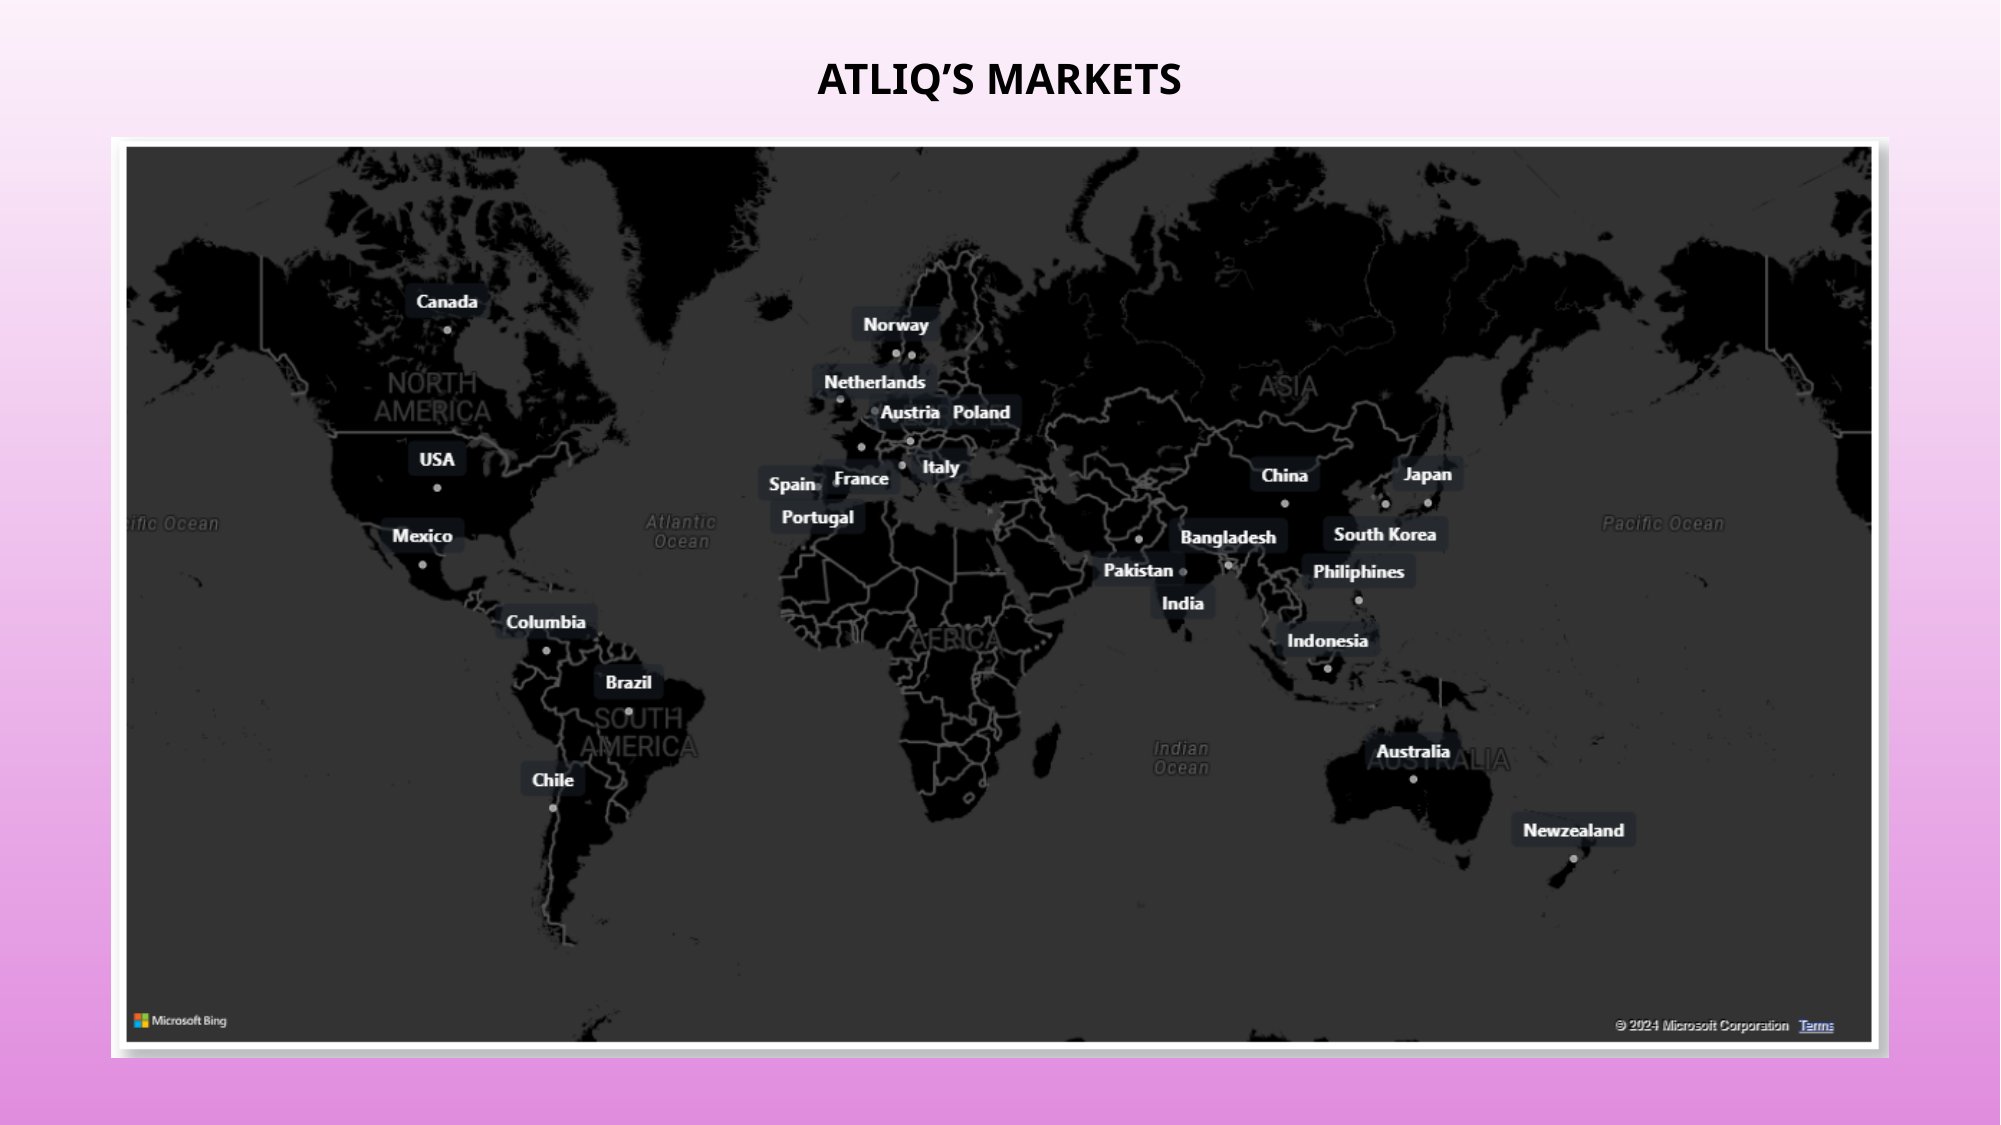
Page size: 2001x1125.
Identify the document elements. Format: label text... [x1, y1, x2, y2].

picture [111, 137, 1889, 1058]
title ATLIQ’S MARKETS [168, 50, 1832, 111]
